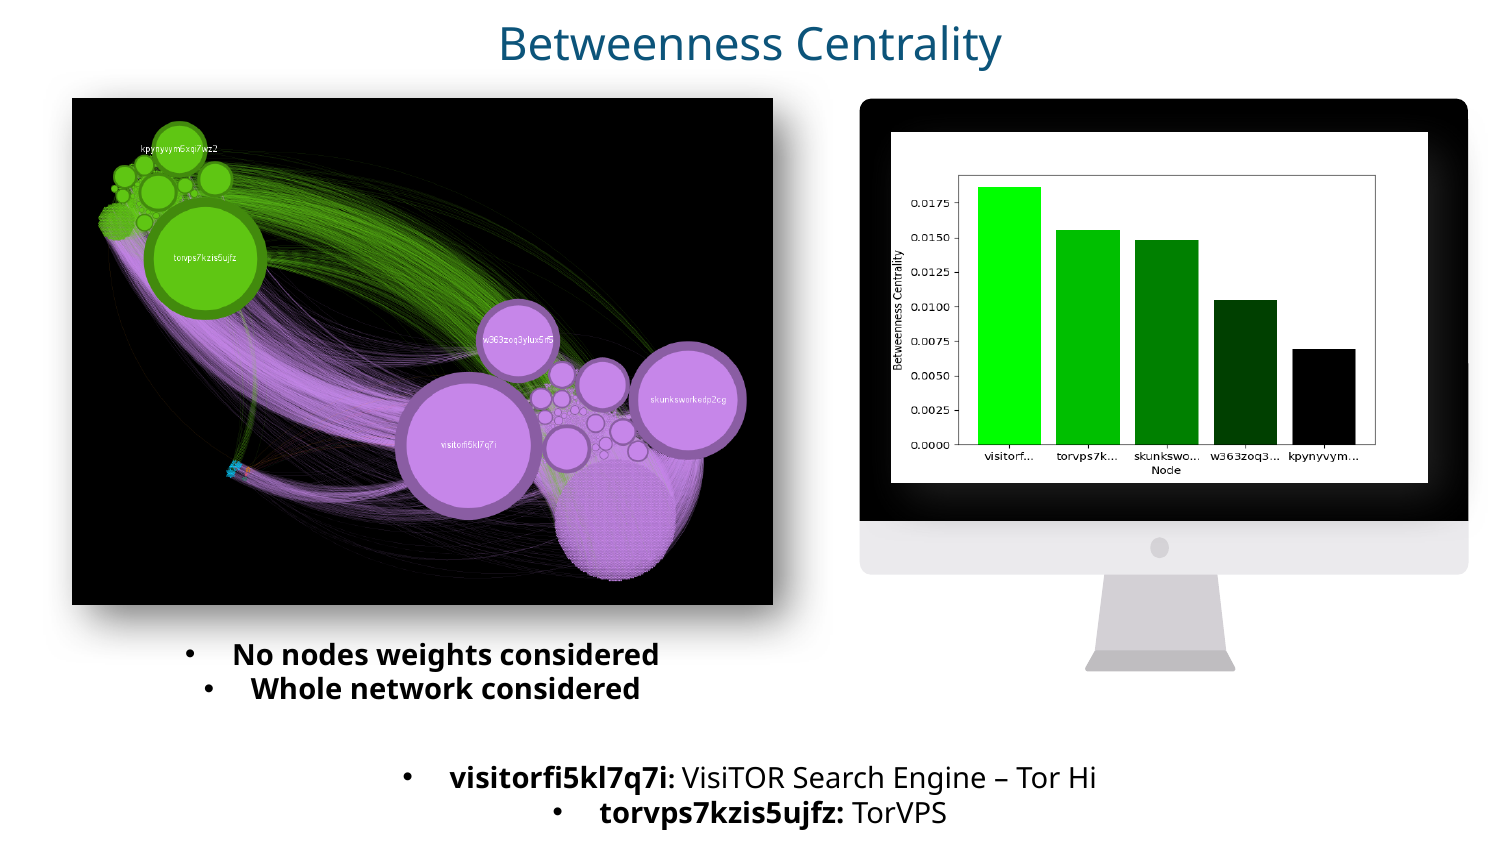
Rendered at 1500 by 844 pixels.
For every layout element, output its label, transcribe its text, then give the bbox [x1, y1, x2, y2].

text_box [859, 98, 1469, 672]
text_box No nodes weights considered Whole network considered [72, 628, 773, 714]
text_box visitorfi5kl7q7i: VisiTOR Search Engine – Tor Hi torvps7kzis5ujfz: TorVPS [0, 751, 1500, 837]
picture [72, 98, 773, 605]
title Betweenness Centrality [0, 0, 1500, 94]
